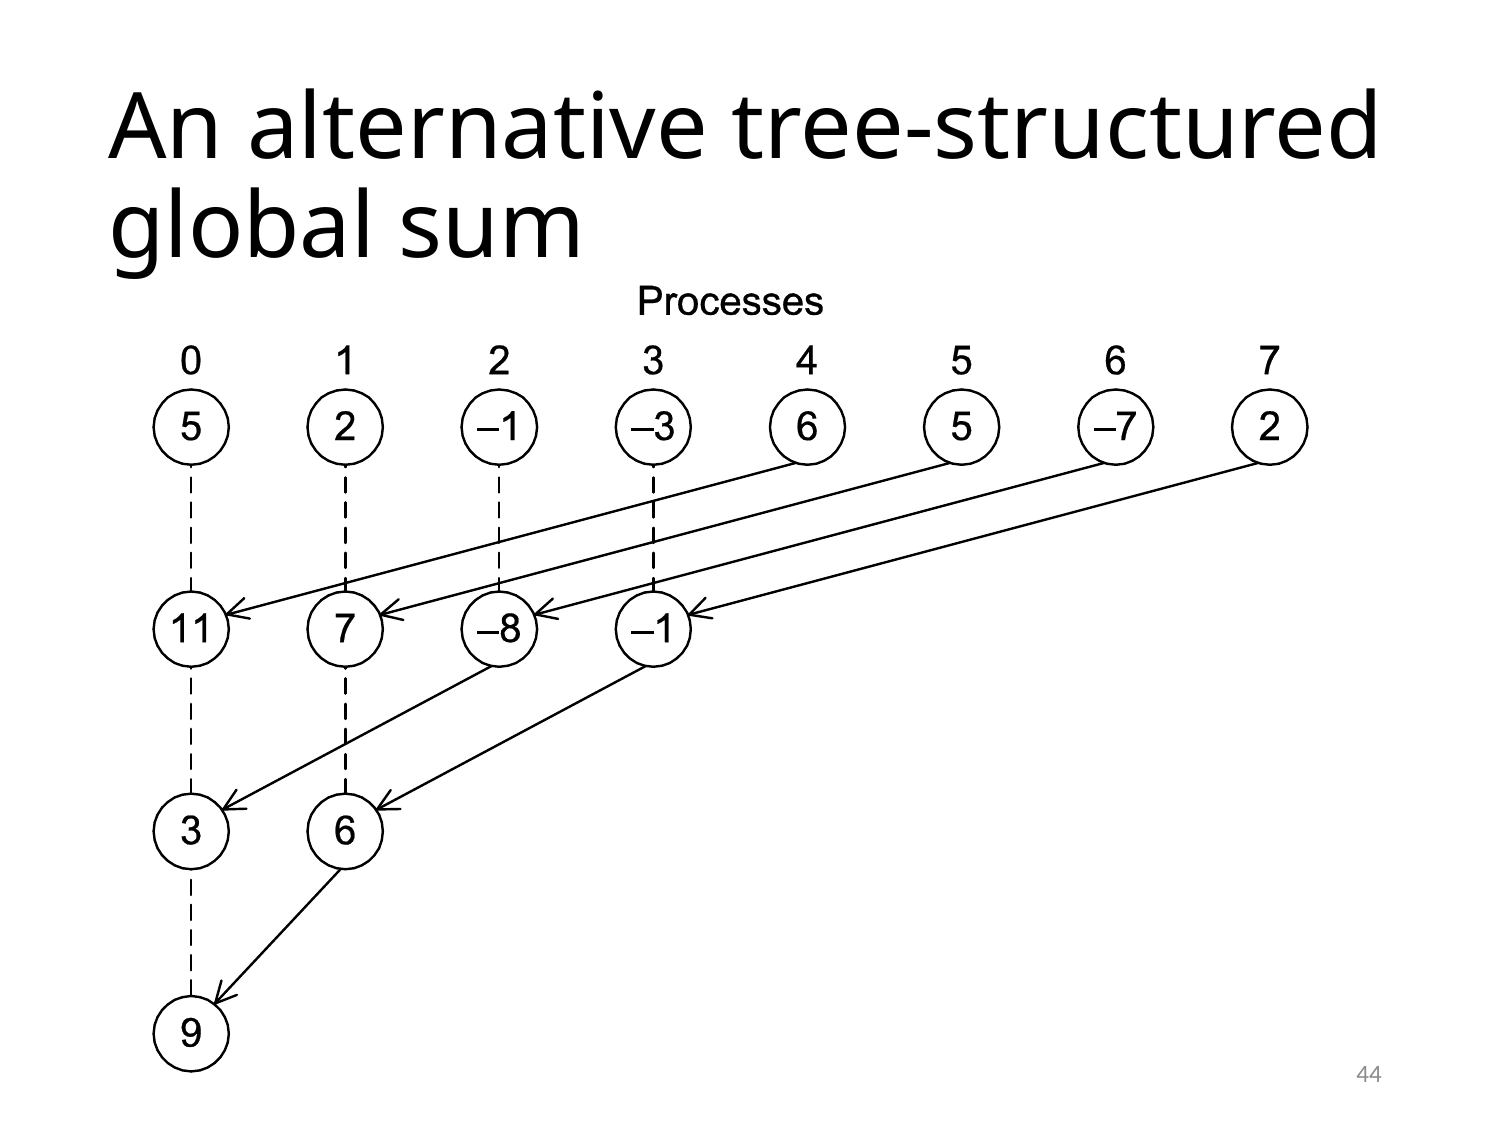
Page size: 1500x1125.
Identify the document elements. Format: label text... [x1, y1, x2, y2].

slide_number 44 [1059, 1042, 1397, 1103]
picture [152, 278, 1311, 1073]
title An alternative tree-structured global sum [93, 69, 1452, 287]
